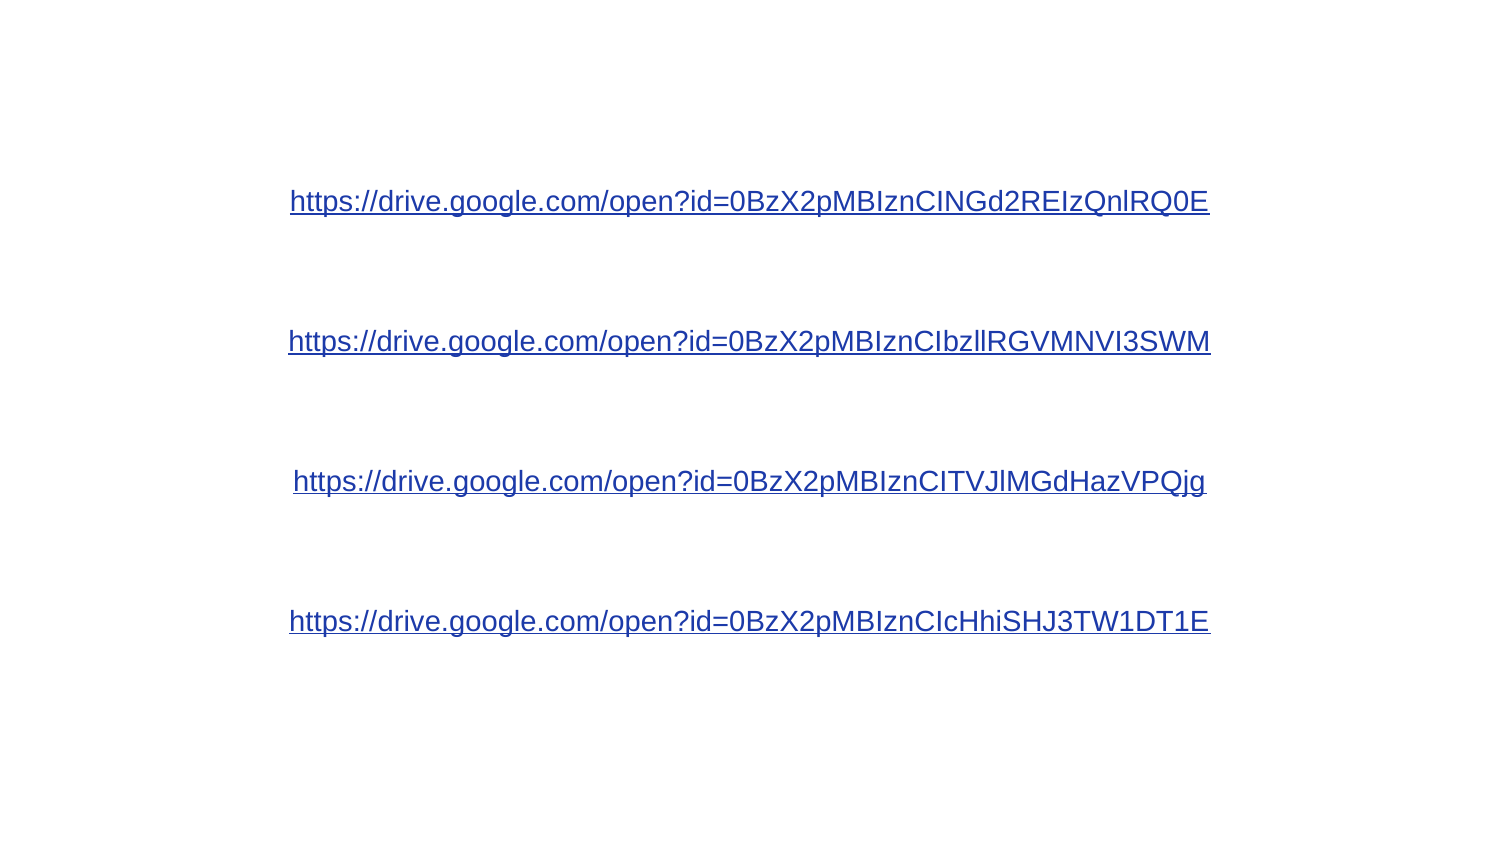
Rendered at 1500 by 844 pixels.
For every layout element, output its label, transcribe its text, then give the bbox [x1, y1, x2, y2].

text_box https://drive.google.com/open?id=0BzX2pMBIznCINGd2REIzQnlRQ0E https://drive.google.com/open?id=0BzX2pMBIznCIbzllRGVMNVI3SWM https://drive.google.com/open?id=0BzX2pMBIznCITVJlMGdHazVPQjg https://drive.google.com/open?id=0BzX2pMBIznCIcHhiSHJ3TW1DT1E [123, 143, 1377, 745]
